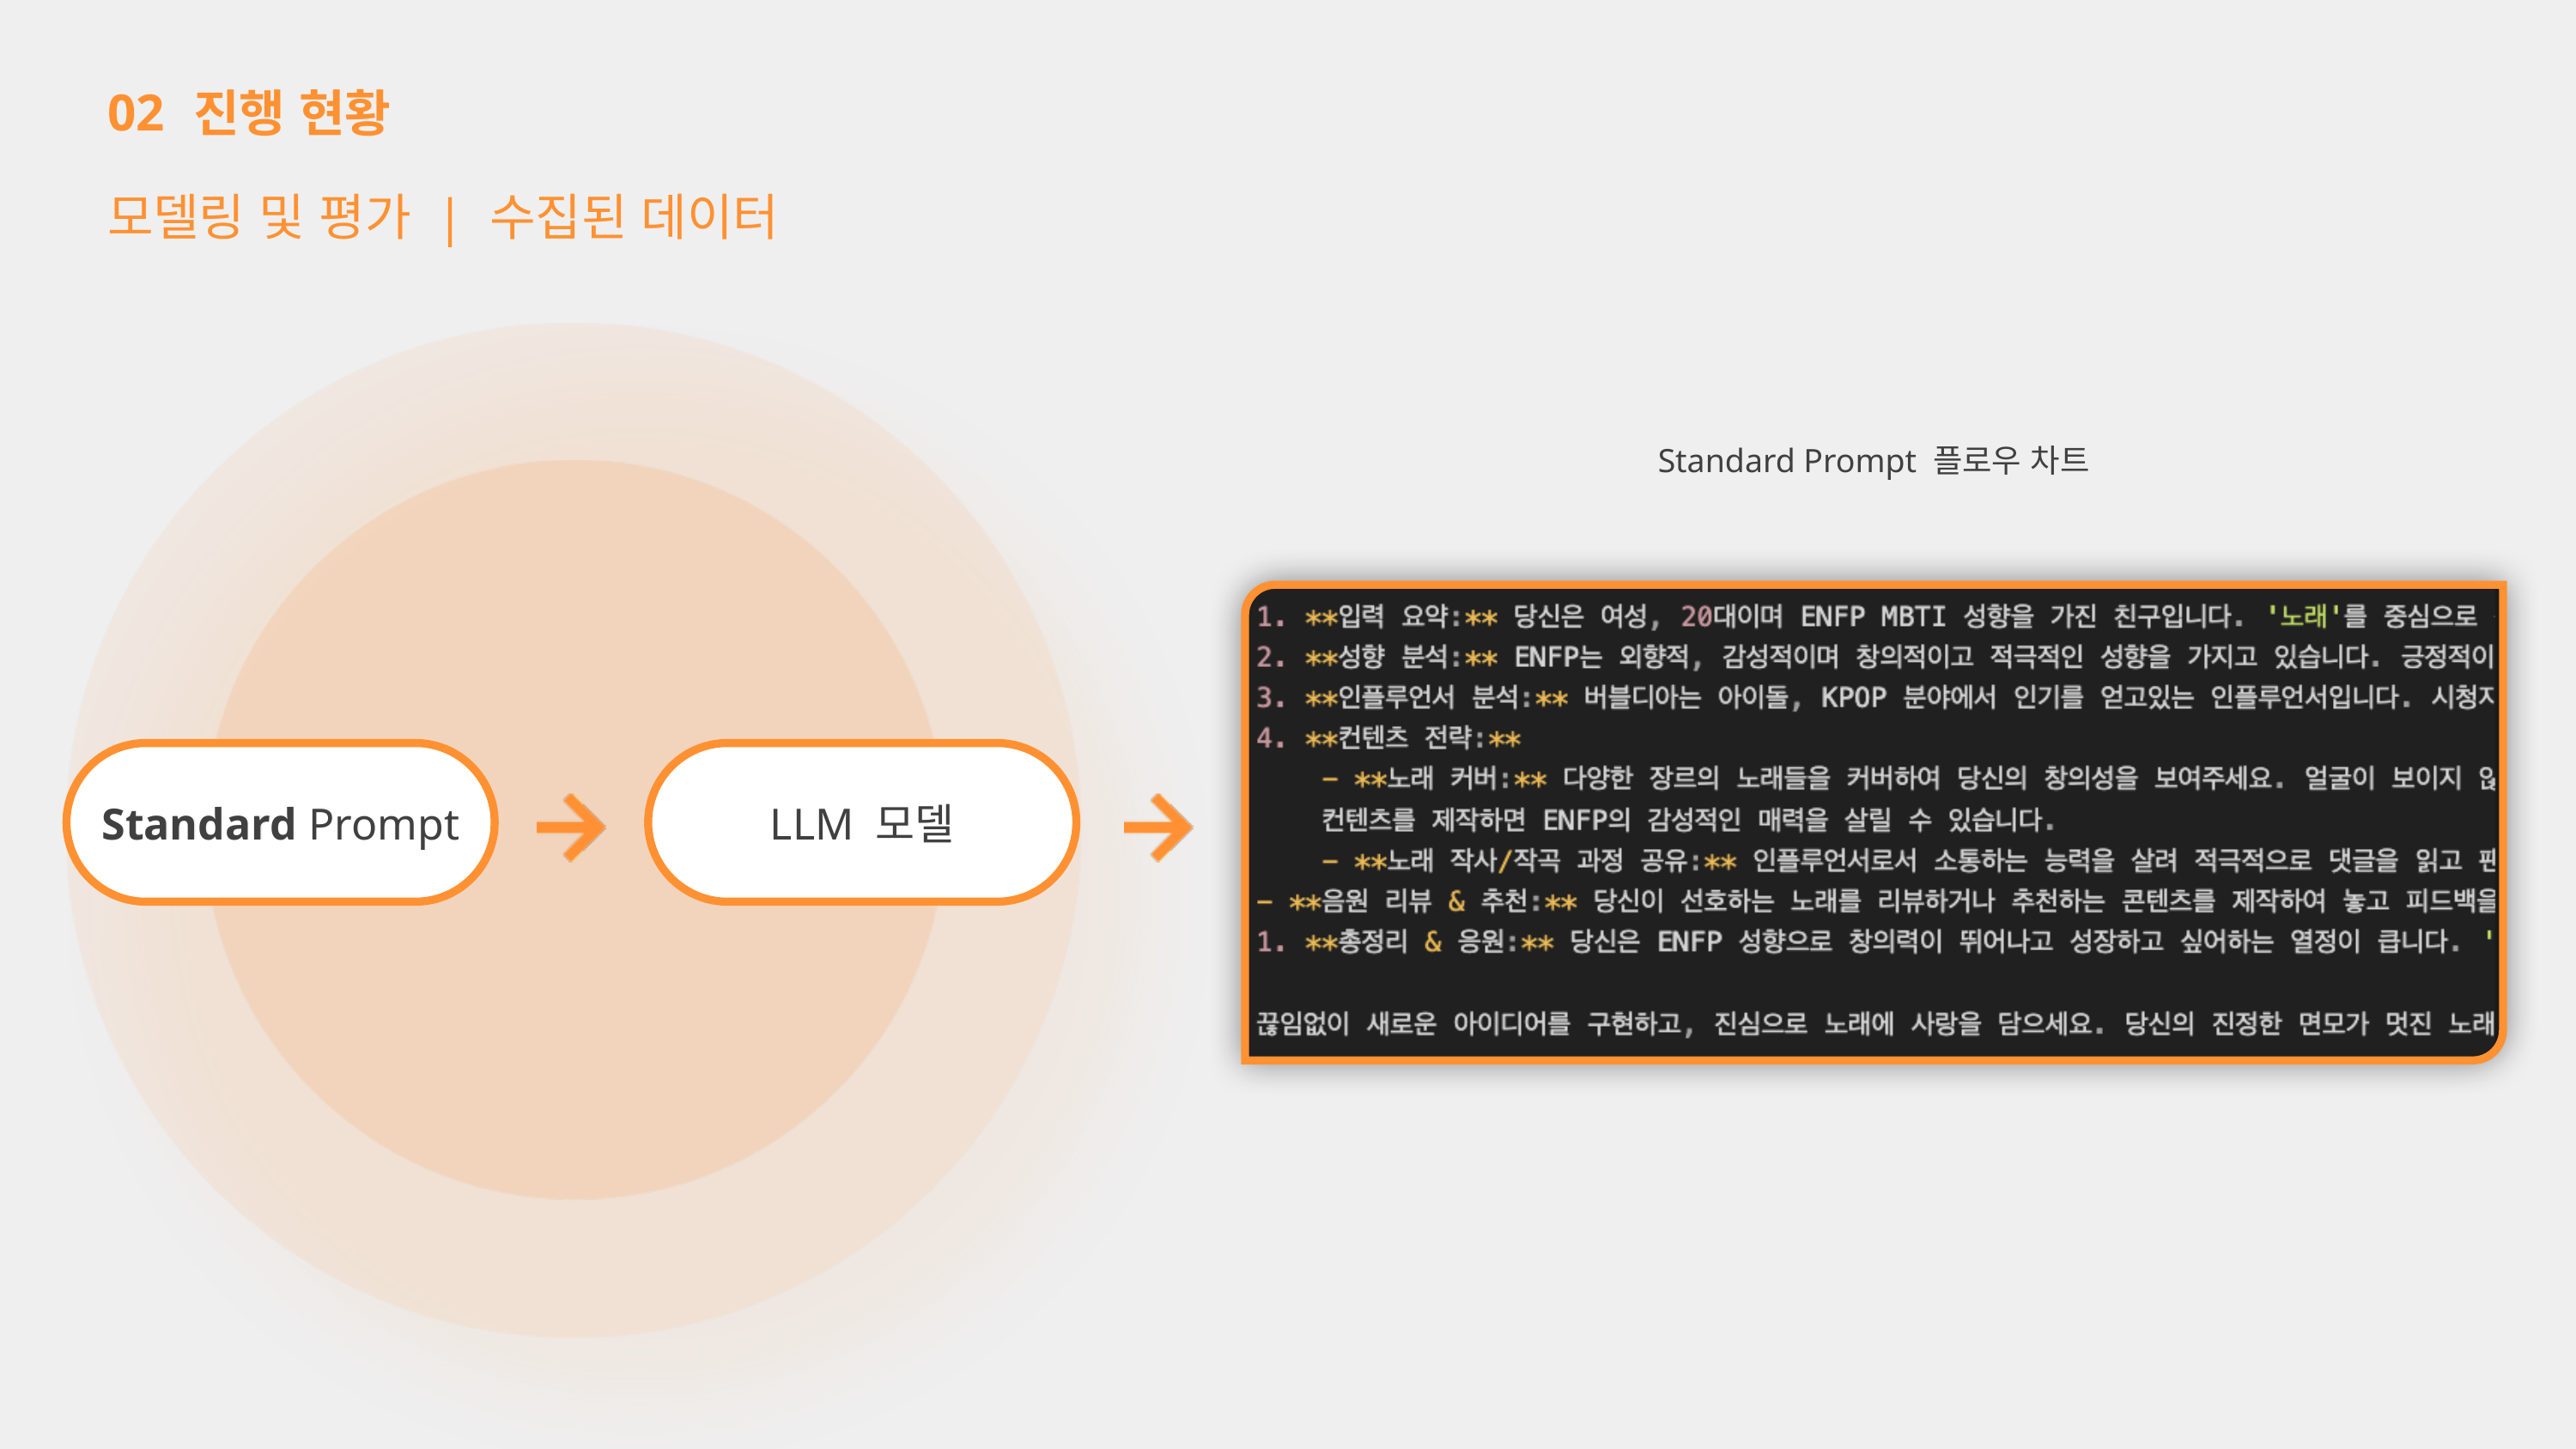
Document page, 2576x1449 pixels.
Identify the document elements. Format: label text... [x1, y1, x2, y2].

picture [537, 793, 606, 863]
text_box 02 [107, 78, 736, 148]
text_box 진행 현황 [193, 79, 822, 148]
text_box Standard Prompt 플로우 차트 [1625, 433, 2123, 486]
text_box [66, 323, 1082, 1338]
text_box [66, 743, 495, 902]
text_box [647, 743, 1077, 902]
picture [1124, 793, 1194, 863]
picture [1244, 584, 2504, 1061]
text_box 모델링 및 평가 | 수집된 데이터 [106, 148, 956, 219]
